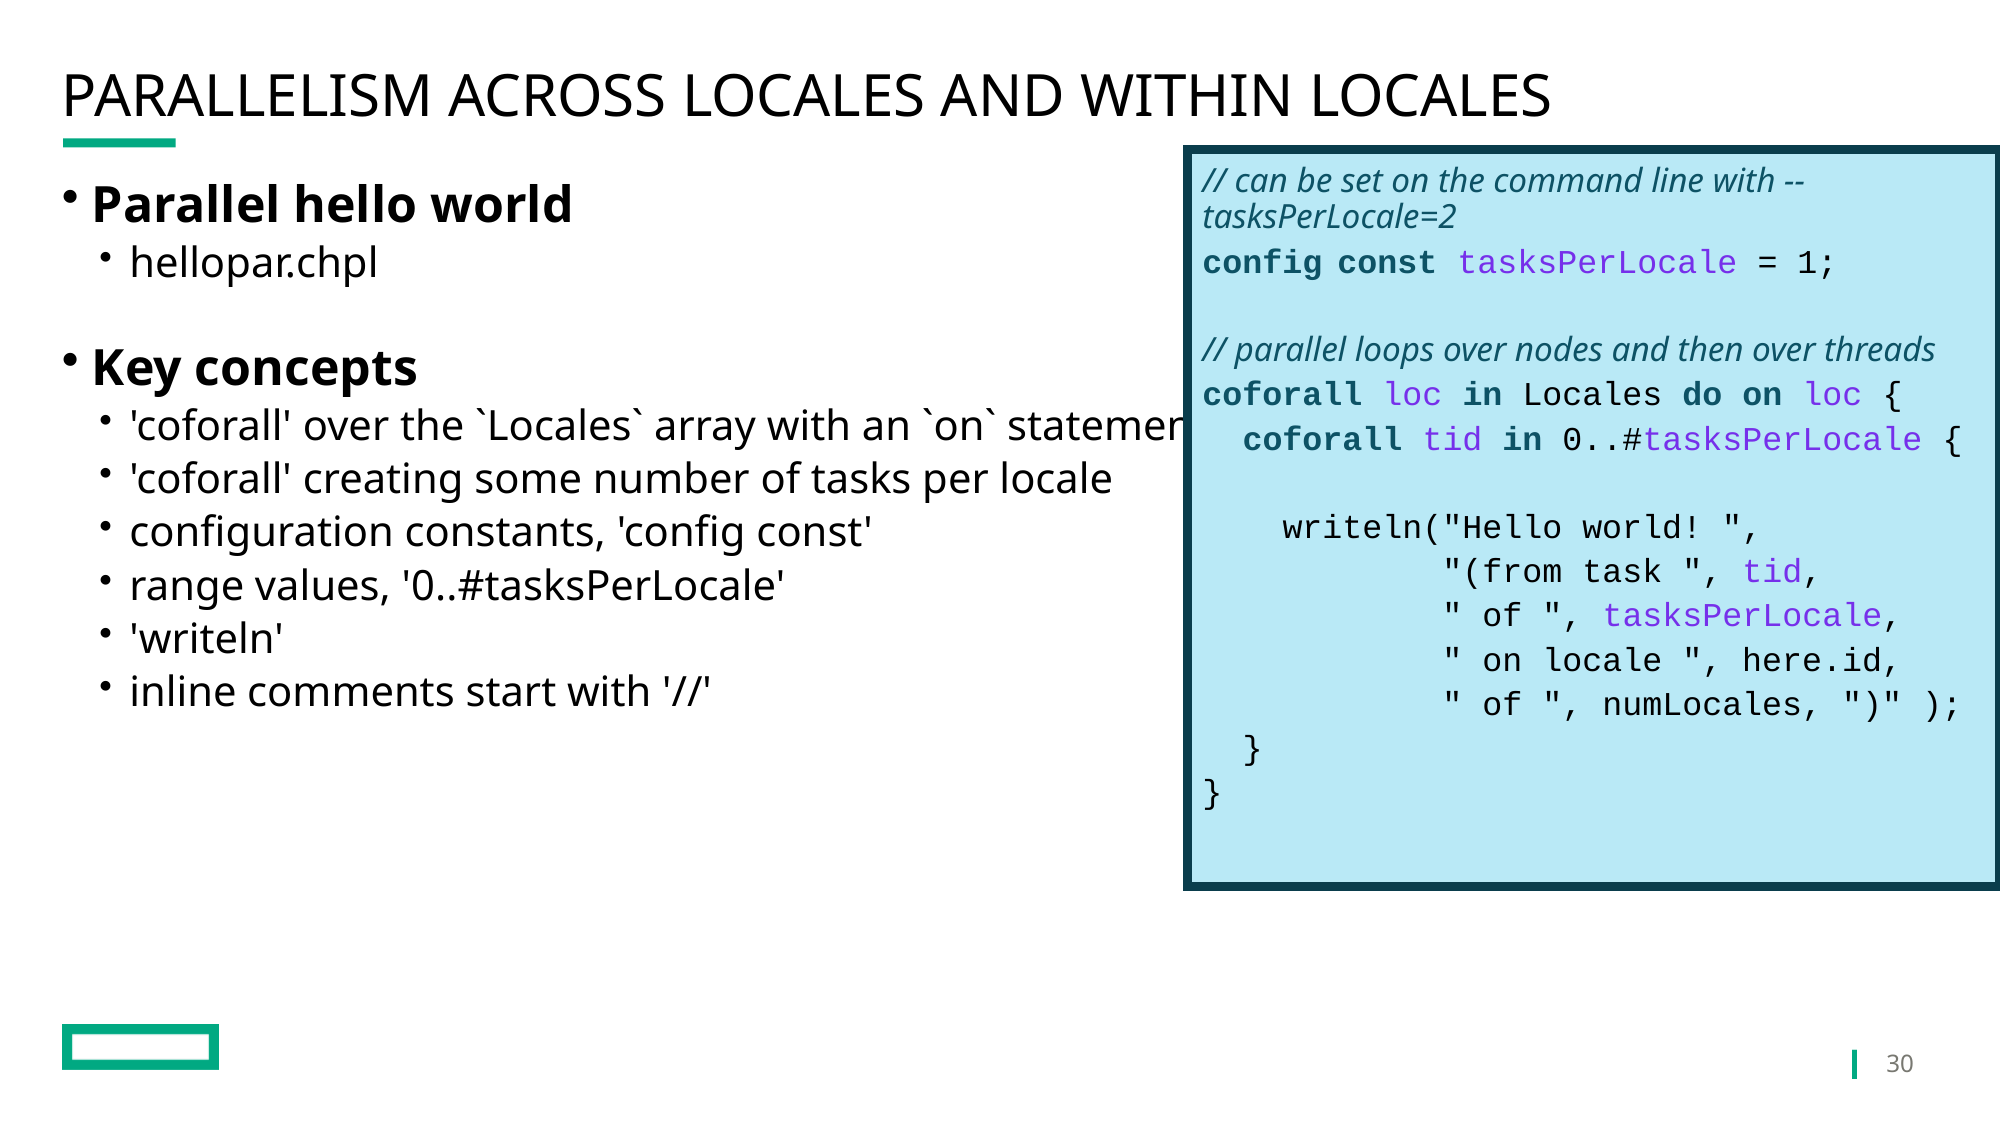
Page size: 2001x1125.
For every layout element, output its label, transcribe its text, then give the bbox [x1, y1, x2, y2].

slide_number 30 [1837, 1033, 1950, 1094]
picture [62, 1024, 219, 1070]
text_box // can be set on the command line with --tasksPerLocale=2 config const tasksPerLocale = 1; // parallel loops over nodes and then over threads coforall loc in Locales do on loc { coforall tid in 0..#tasksPerLocale { writeln("Hello world! ", "(from task ", tid, " of ", tasksPerLocale, " on locale ", here.id, " of ", numLocales, ")" ); } } [1187, 149, 2000, 887]
title Parallelism Across Locales and Within Locales [42, 60, 1927, 135]
list Parallel hello world hellopar.chpl Key concepts 'coforall' over the `Locales` array with an `on` statement 'coforall' creating some number of tasks per locale configuration constants, 'config const' range values, '0..#tasksPerLocale' 'writeln' inline comments start with '//' [42, 159, 1942, 1005]
picture [1852, 1043, 1857, 1079]
